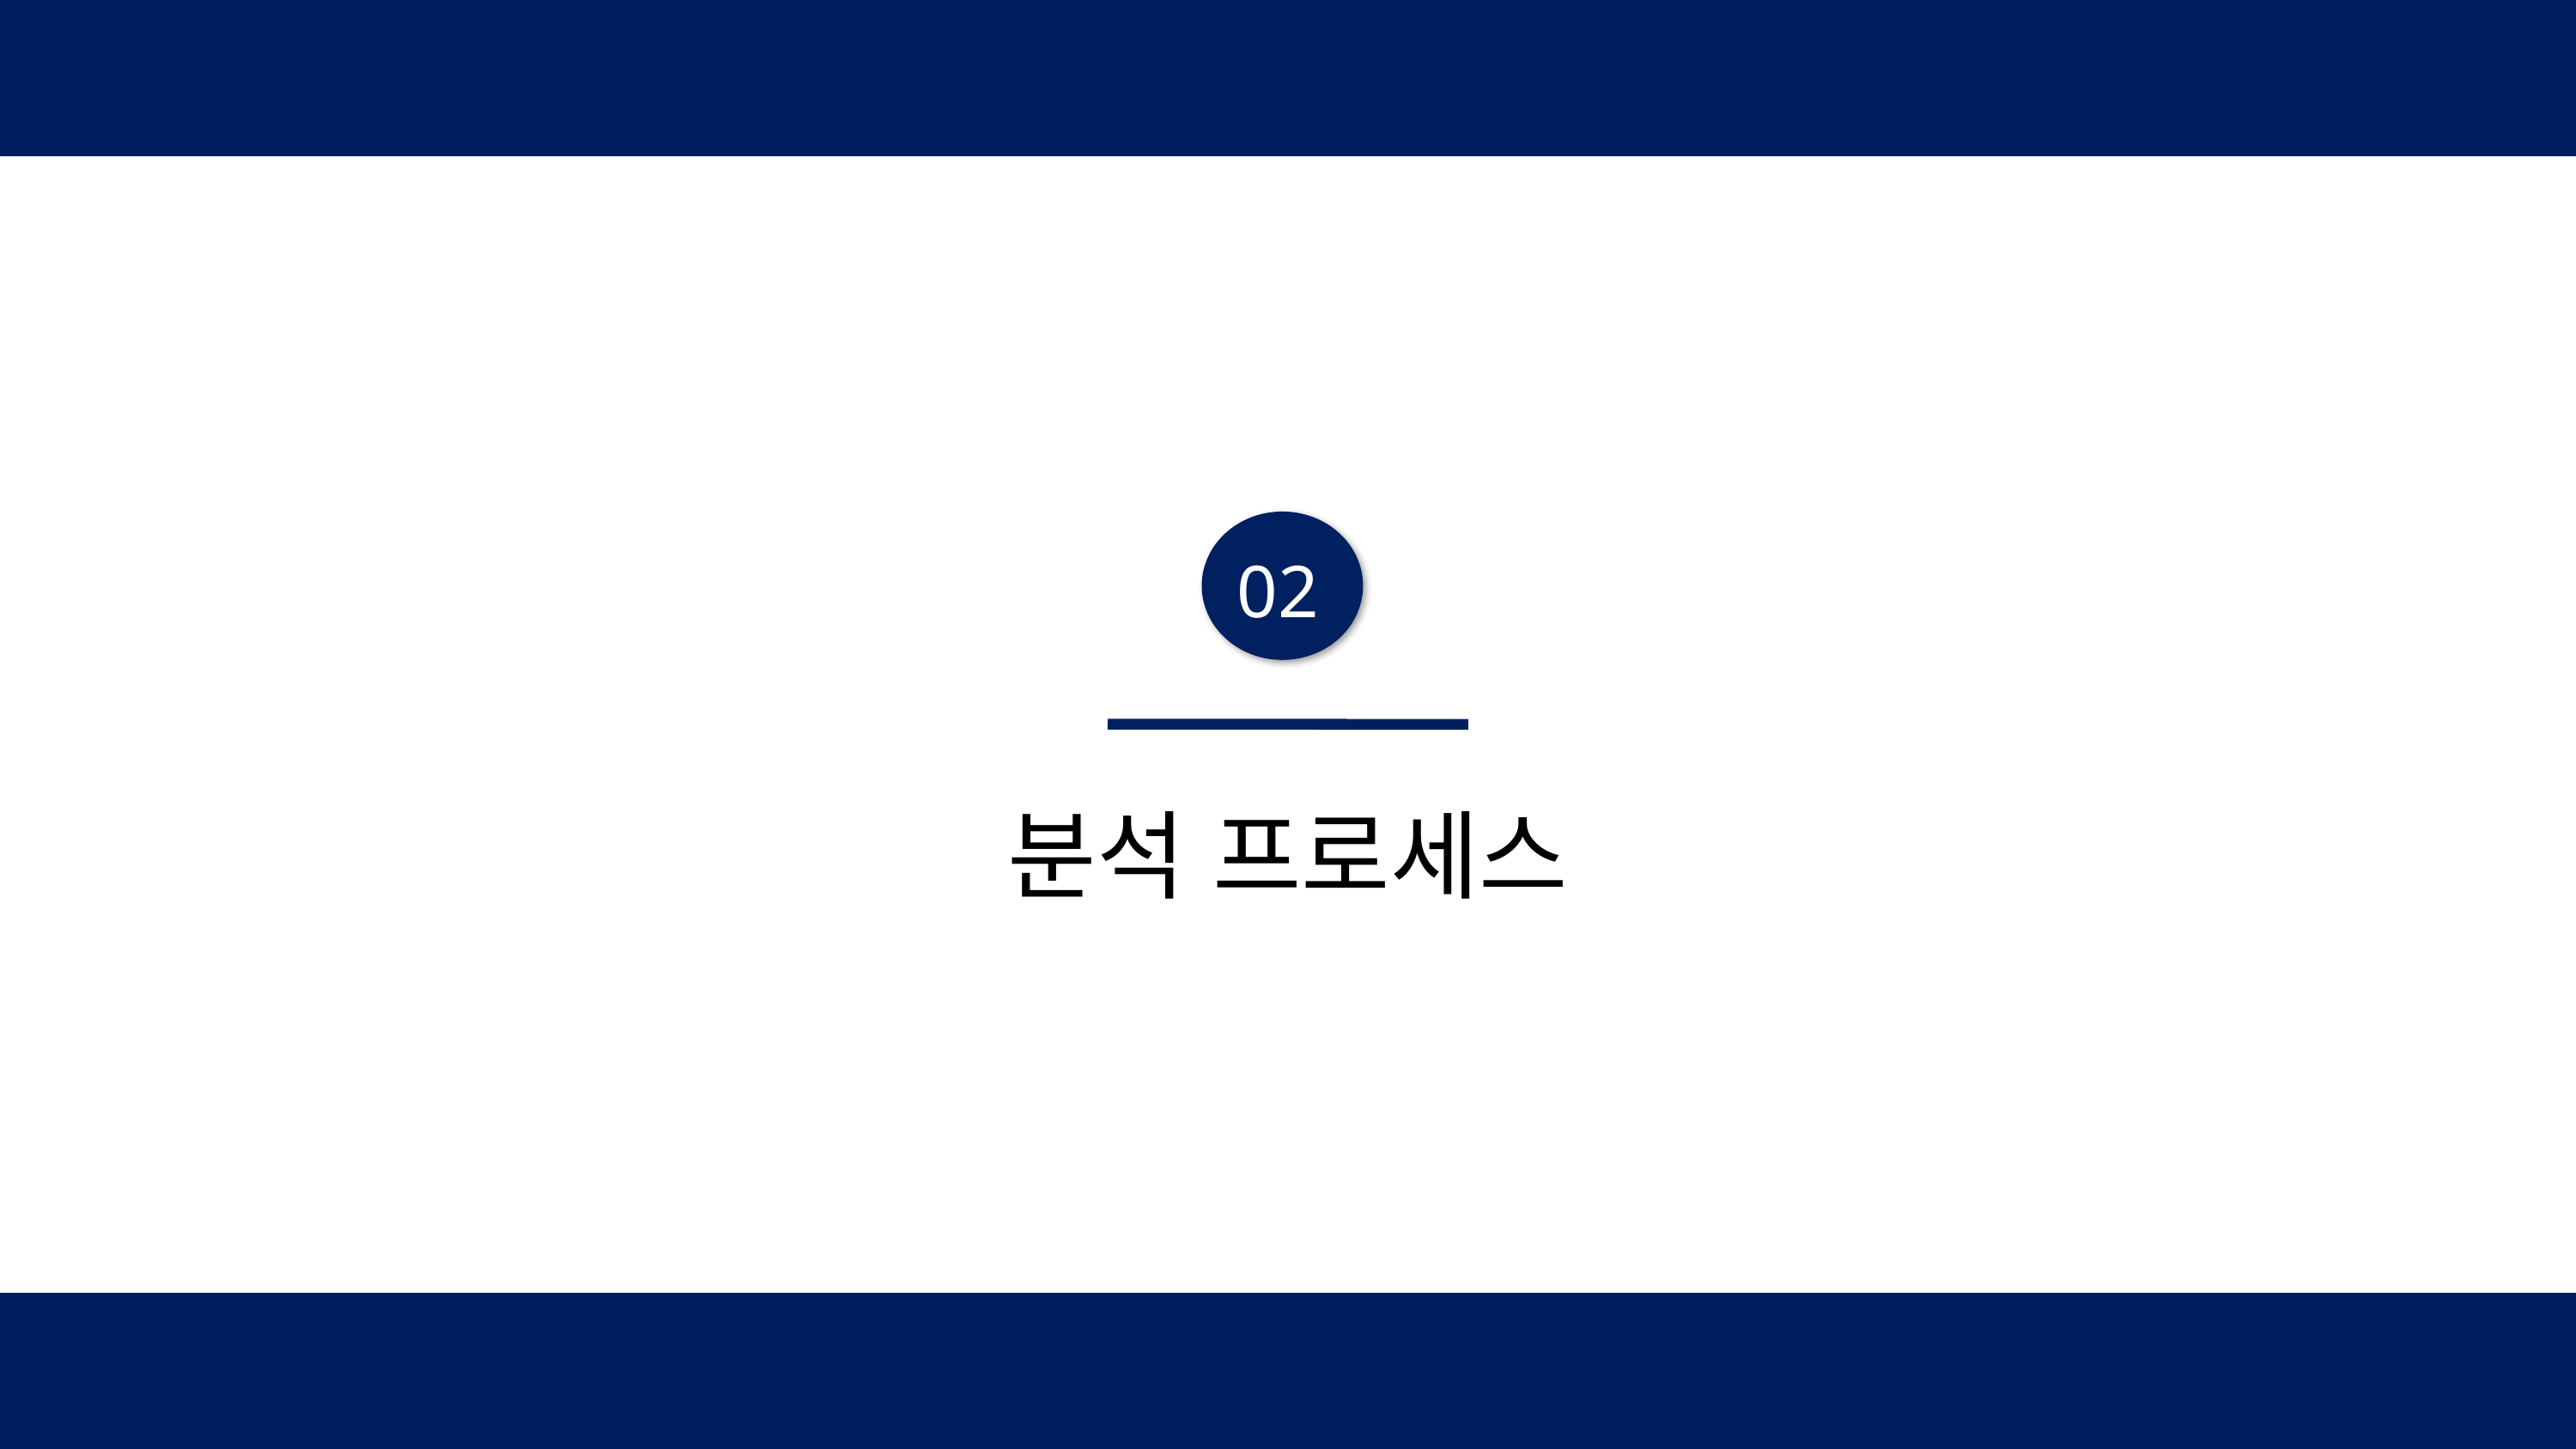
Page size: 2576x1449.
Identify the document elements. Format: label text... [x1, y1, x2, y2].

text_box 02 [1224, 540, 1364, 639]
text_box 분석 프로세스 [649, 788, 1927, 918]
text_box [1200, 510, 1347, 661]
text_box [0, 0, 2576, 156]
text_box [0, 1293, 2576, 1449]
